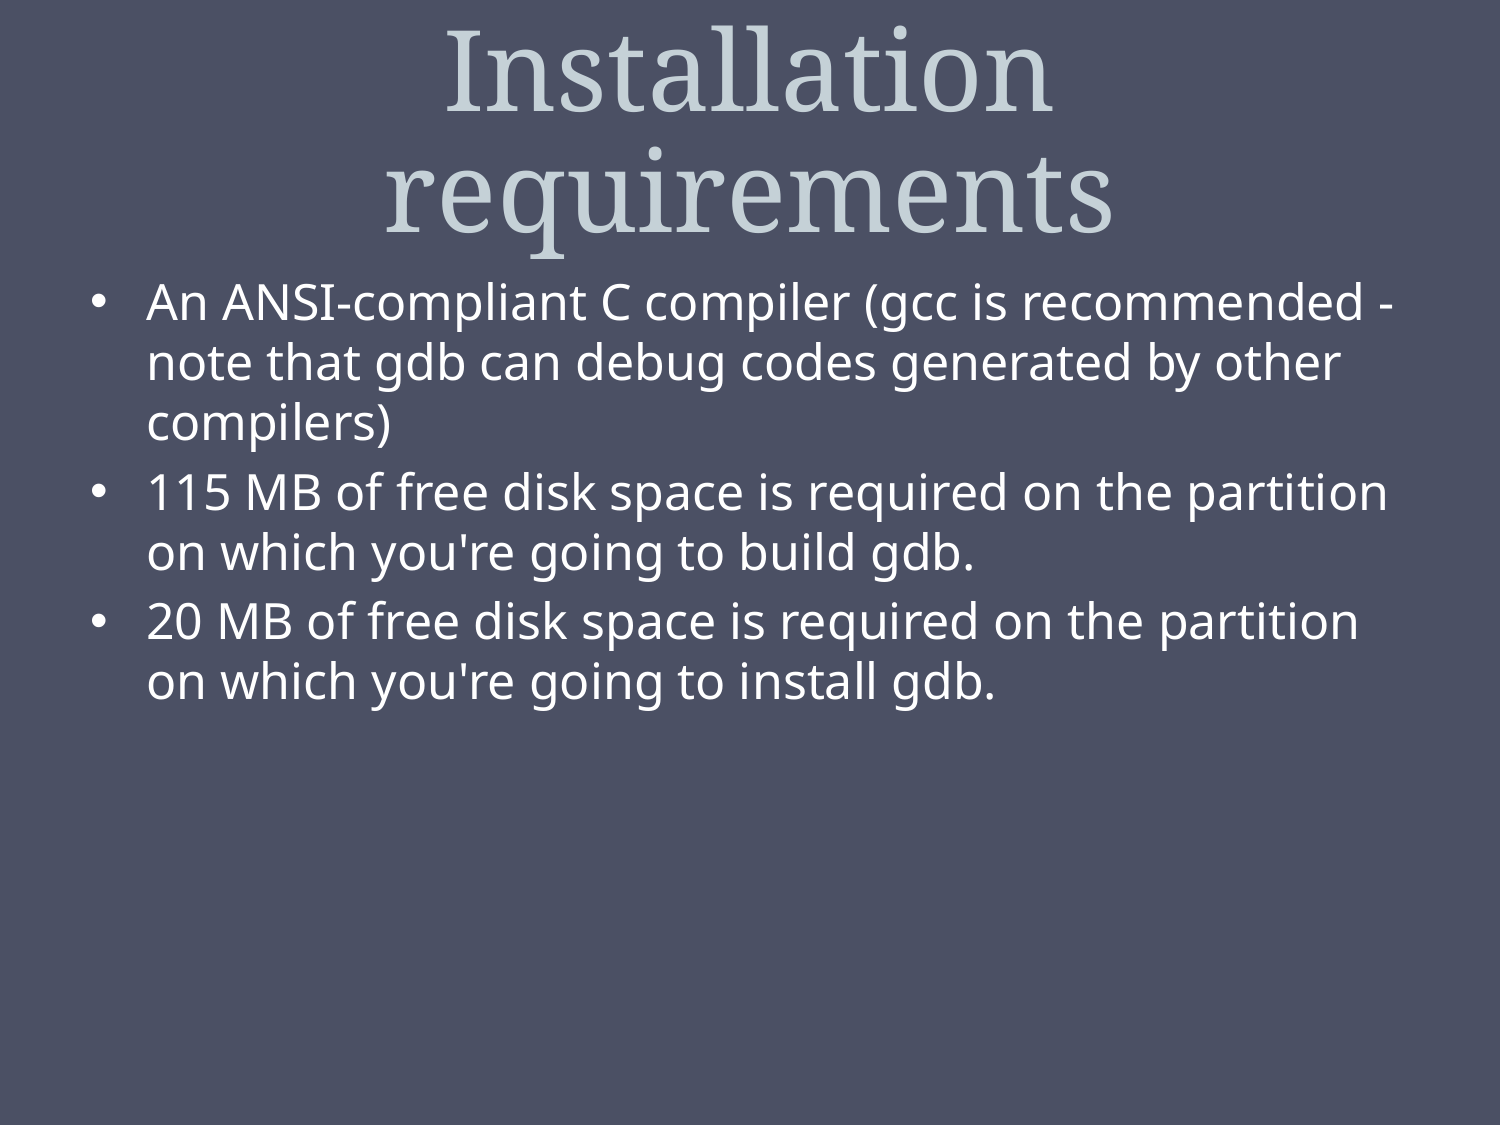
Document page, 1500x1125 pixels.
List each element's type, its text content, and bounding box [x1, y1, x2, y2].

title Installation requirements [75, 0, 1425, 262]
list An ANSI-compliant C compiler (gcc is recommended - note that gdb can debug codes generated by other compilers) 115 MB of free disk space is required on the partition on which you're going to build gdb. 20 MB of free disk space is required on the partition on which you're going to install gdb. [75, 262, 1425, 1005]
